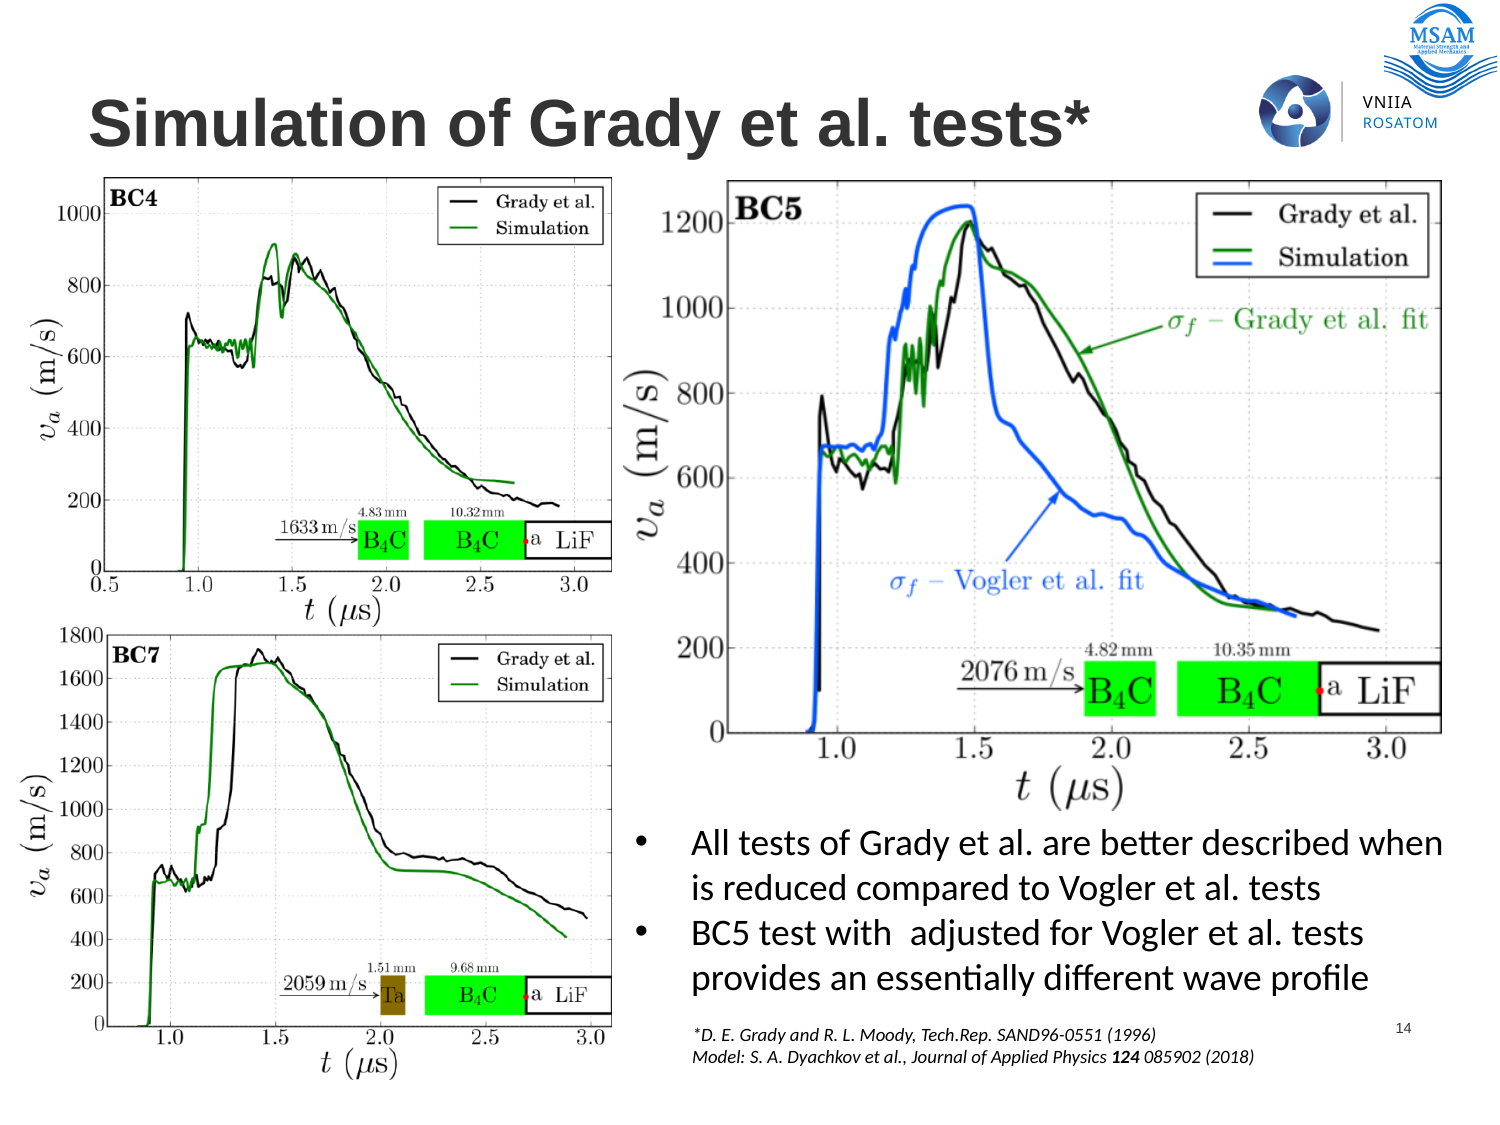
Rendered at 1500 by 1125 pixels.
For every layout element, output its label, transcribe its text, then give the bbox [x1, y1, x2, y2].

title Simulation of Grady et al. tests* [88, 88, 1273, 165]
text_box VNIIA ROSATOM [1348, 81, 1476, 139]
picture [19, 177, 612, 1080]
picture [623, 180, 1442, 811]
list *D. E. Grady and R. L. Moody, Tech.Rep. SAND96-0551 (1996) Model: S. A. Dyachkov et al., Journal of Applied Physics 124 085902 (2018) [692, 1019, 1469, 1068]
picture [1259, 2, 1499, 147]
